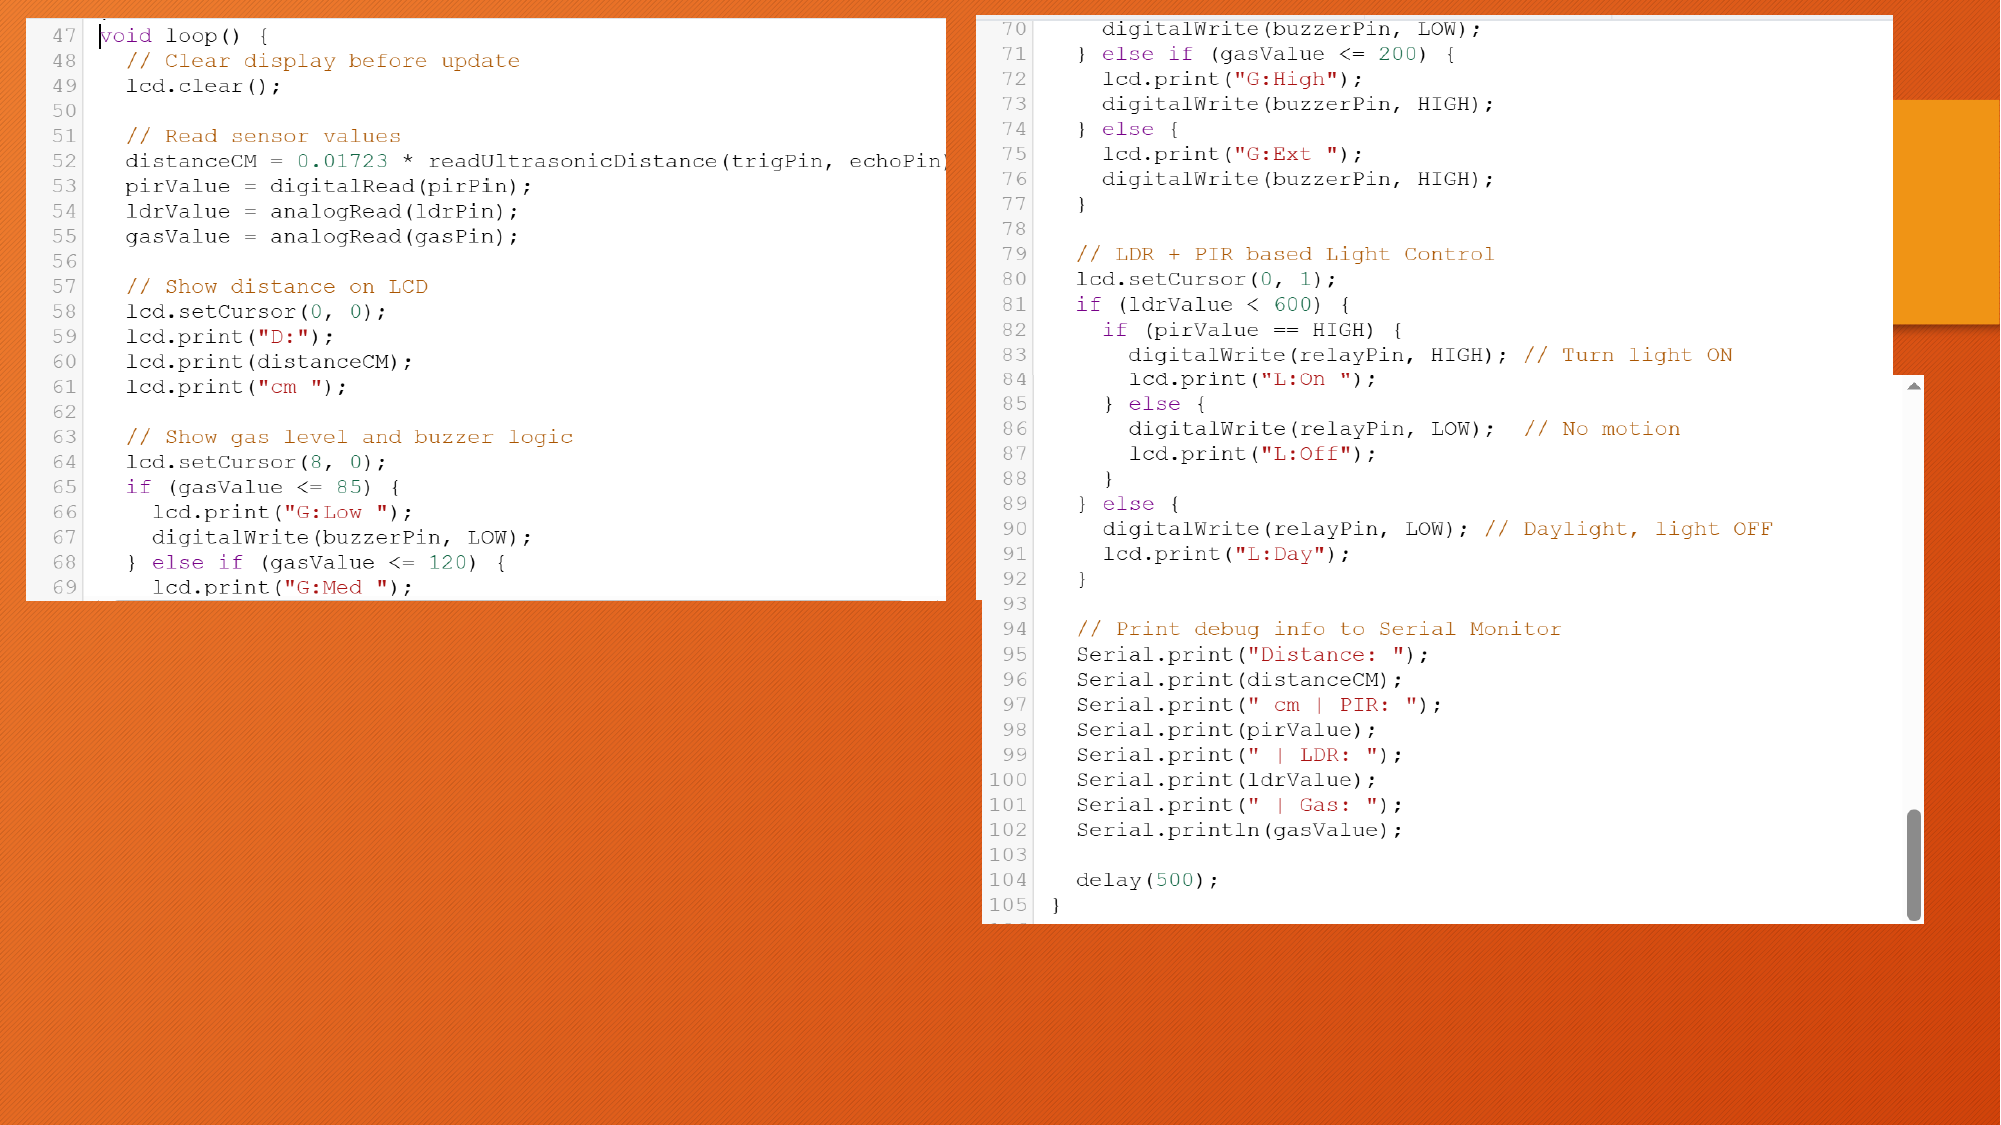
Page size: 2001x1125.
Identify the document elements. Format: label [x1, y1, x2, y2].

picture [976, 15, 2000, 925]
picture [26, 18, 946, 601]
